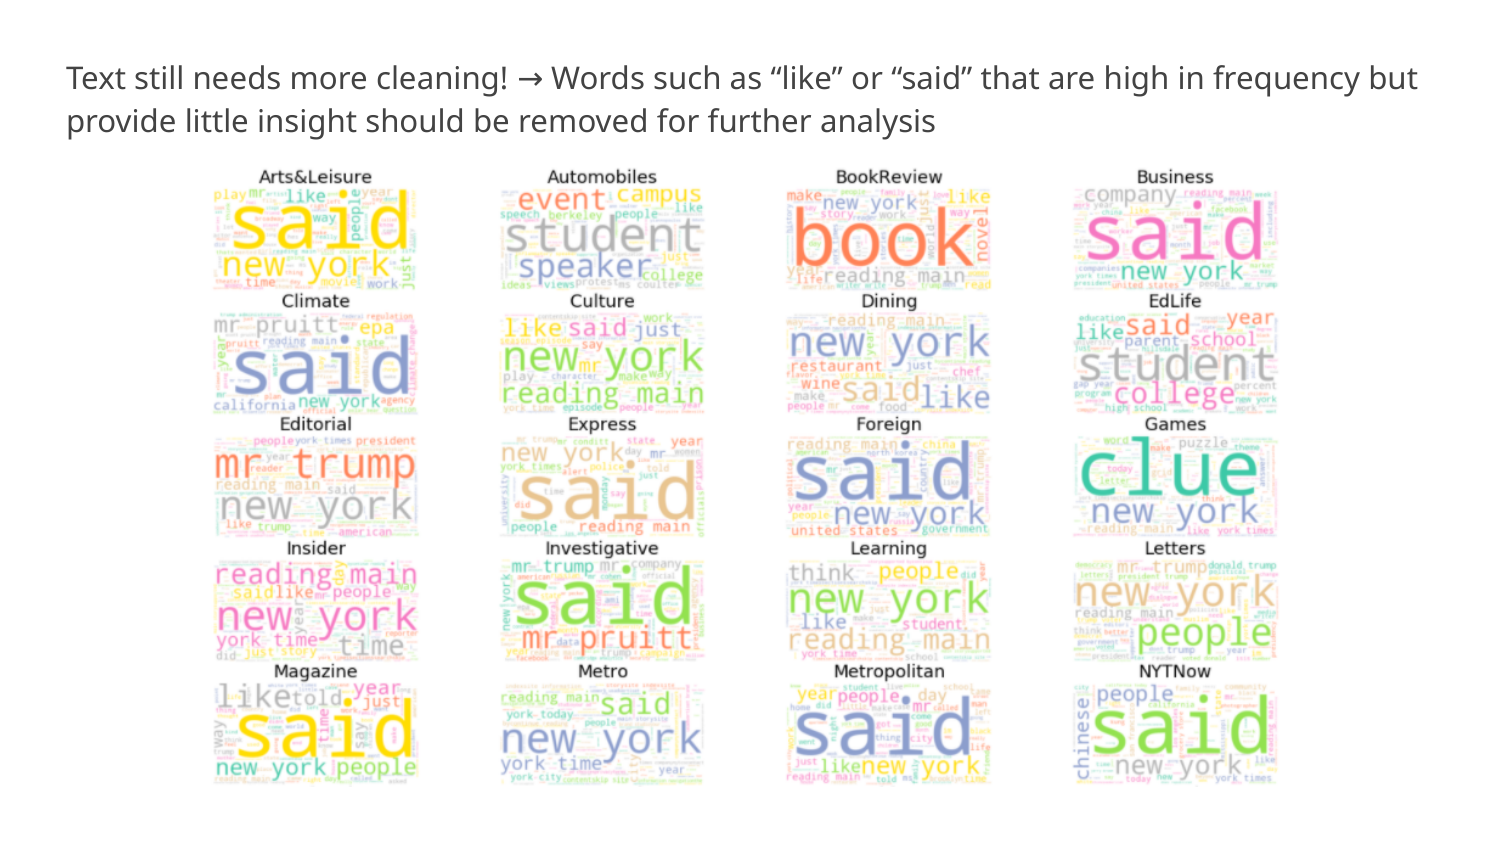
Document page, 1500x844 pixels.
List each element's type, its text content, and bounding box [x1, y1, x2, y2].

picture [200, 159, 1300, 787]
list Text still needs more cleaning! → Words such as “like” or “said” that are high in frequency but provide little insight should be removed for further analysis [51, 37, 1449, 168]
